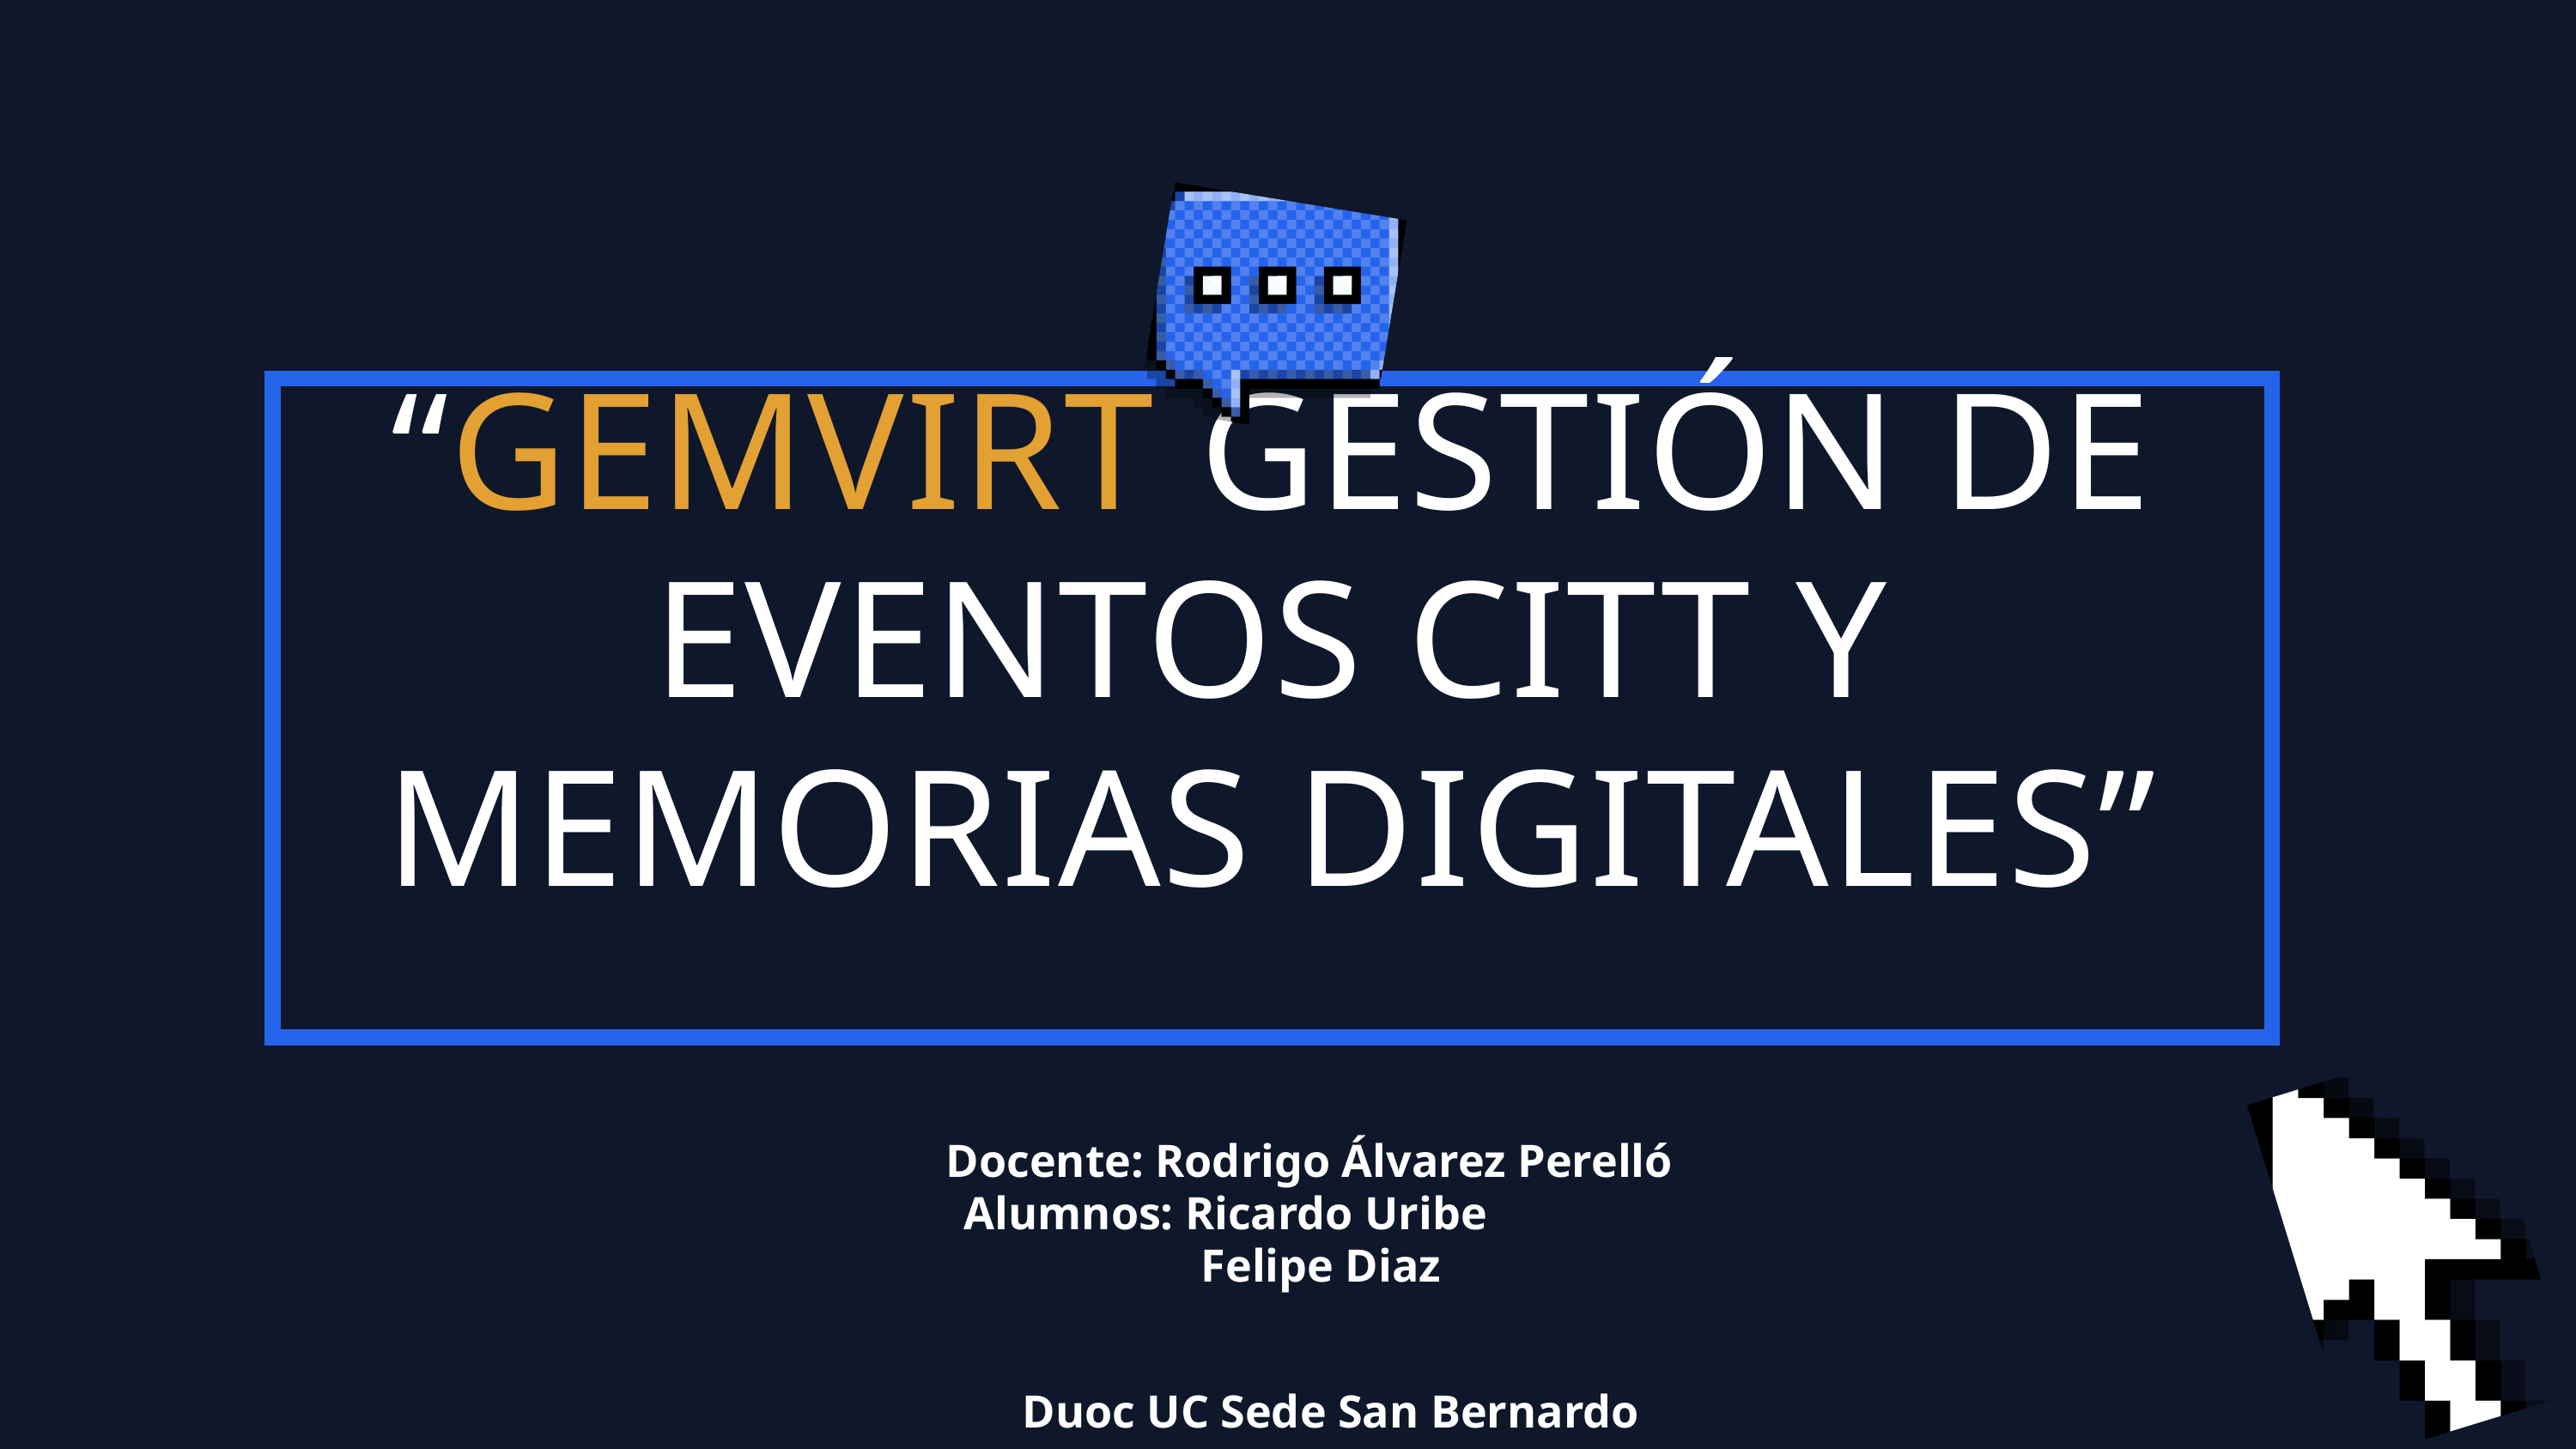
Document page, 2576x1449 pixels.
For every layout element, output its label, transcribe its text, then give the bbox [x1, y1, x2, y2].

text_box Docente: Rodrigo Álvarez Perelló Alumnos: Ricardo Uribe Felipe Diaz [902, 1133, 1674, 1291]
text_box “GEMVIRT GESTIÓN DE EVENTOS CITT Y MEMORIAS DIGITALES” [361, 353, 1146, 377]
text_box [1142, 182, 1407, 377]
text_box [2246, 1037, 2576, 1449]
text_box Duoc UC Sede San Bernardo [925, 1384, 1651, 1437]
text_box “GEMVIRT GESTIÓN DE EVENTOS CITT Y MEMORIAS DIGITALES” [1382, 353, 2184, 377]
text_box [272, 378, 2273, 1039]
